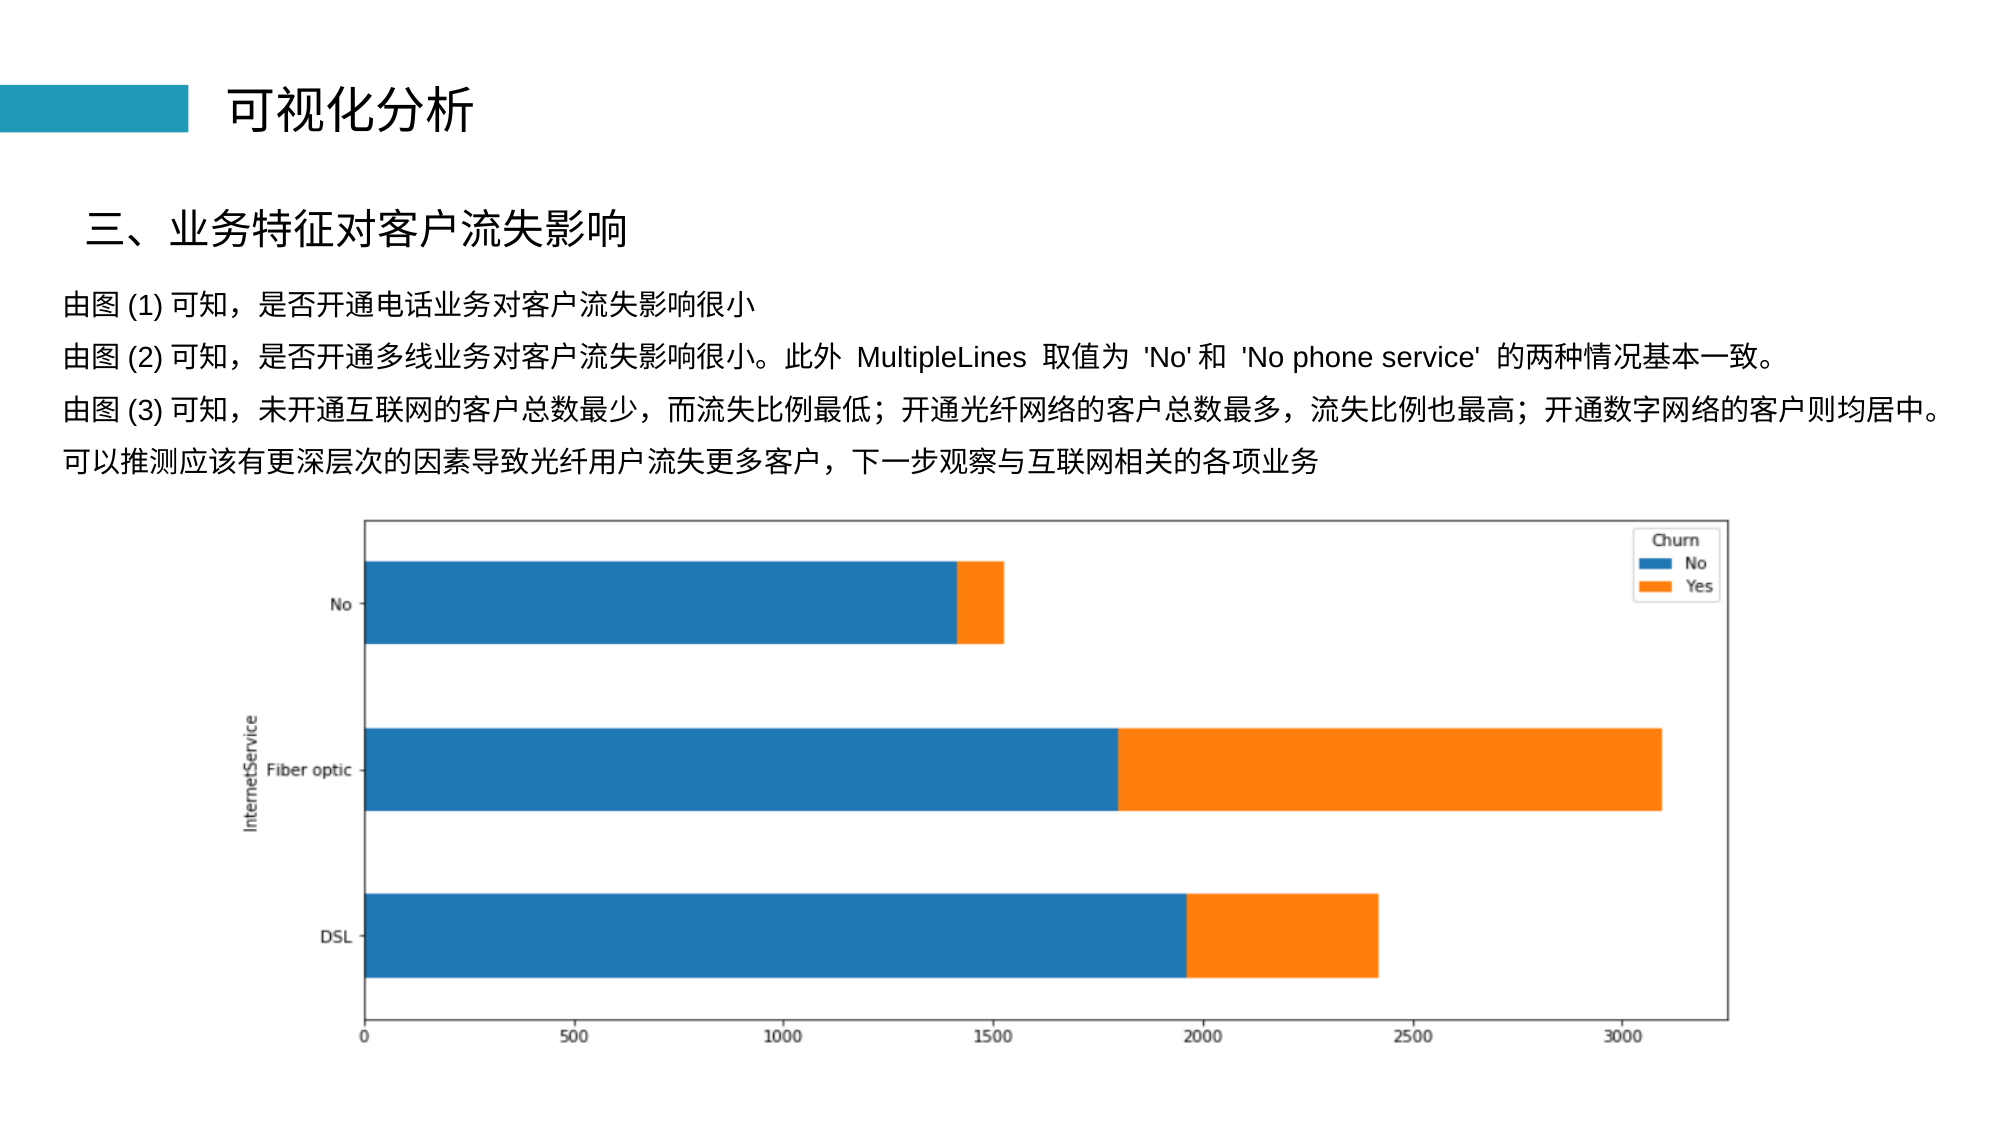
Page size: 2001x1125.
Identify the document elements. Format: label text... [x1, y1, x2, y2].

text_box 可视化分析 [210, 70, 620, 146]
text_box [0, 84, 189, 133]
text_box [47, 180, 1954, 489]
picture [142, 518, 1789, 1061]
